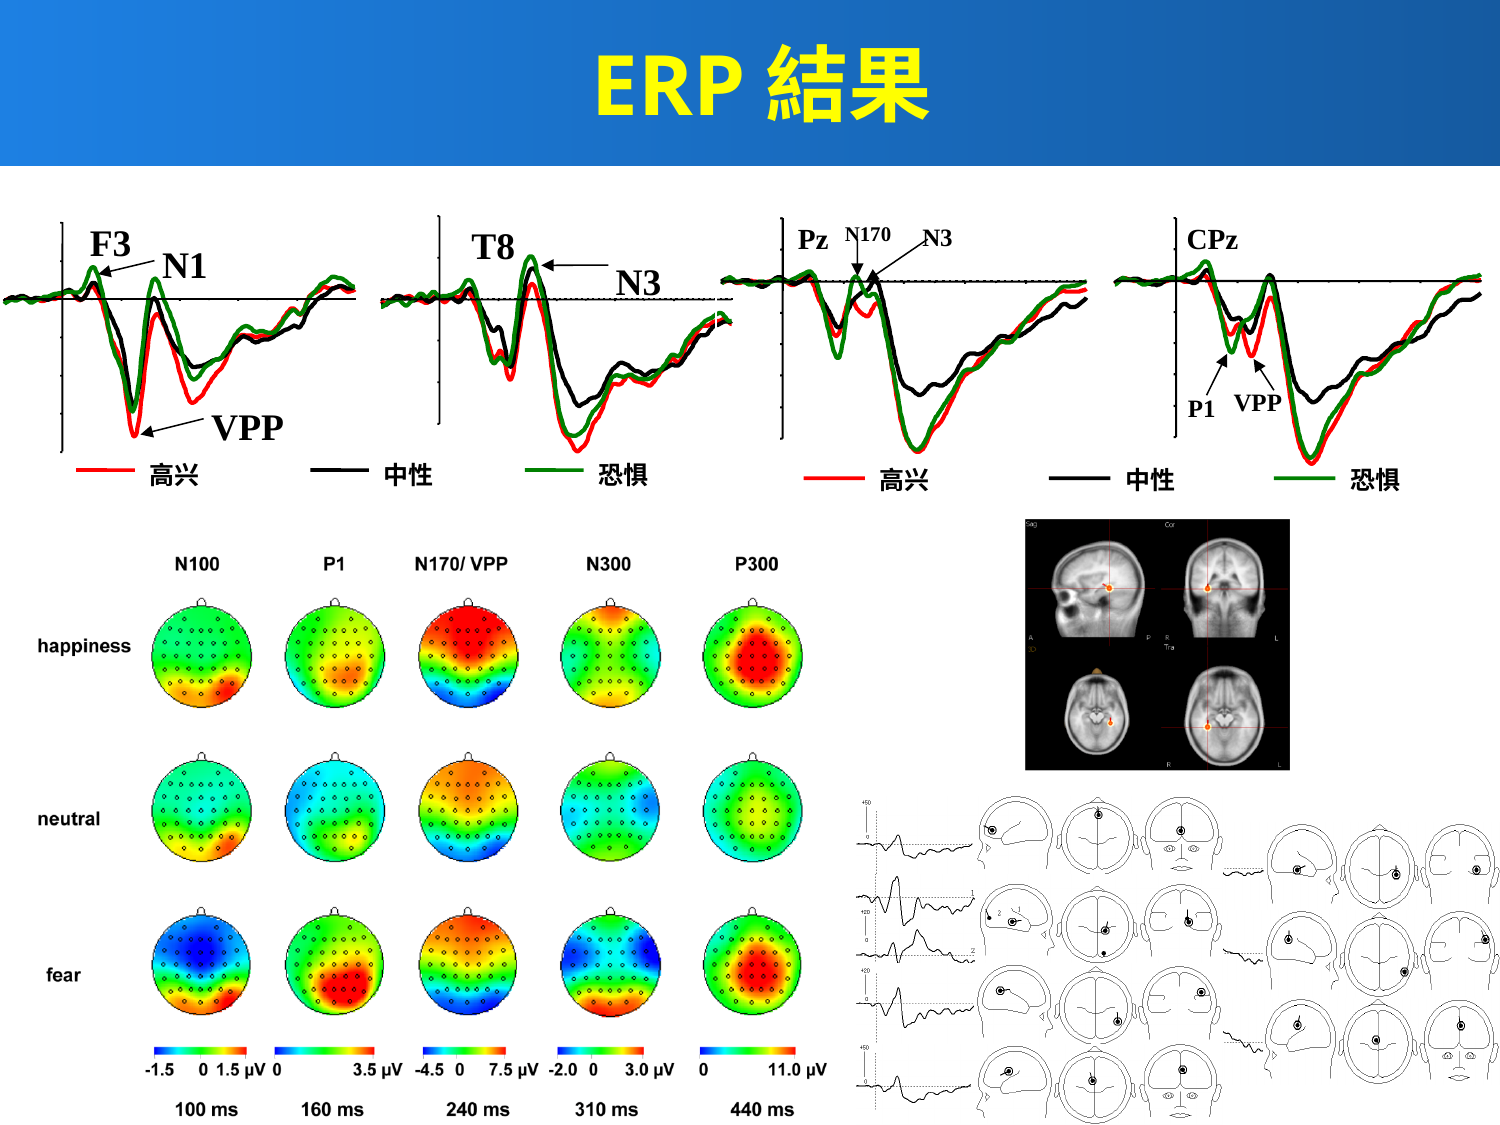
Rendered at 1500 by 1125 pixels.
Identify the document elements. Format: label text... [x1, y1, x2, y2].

picture [29, 549, 833, 1125]
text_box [1258, 822, 1500, 1085]
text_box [855, 796, 1223, 1125]
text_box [0, 207, 702, 492]
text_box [702, 207, 1500, 504]
text_box ERP結果 [82, 24, 1442, 140]
picture [1021, 515, 1294, 774]
